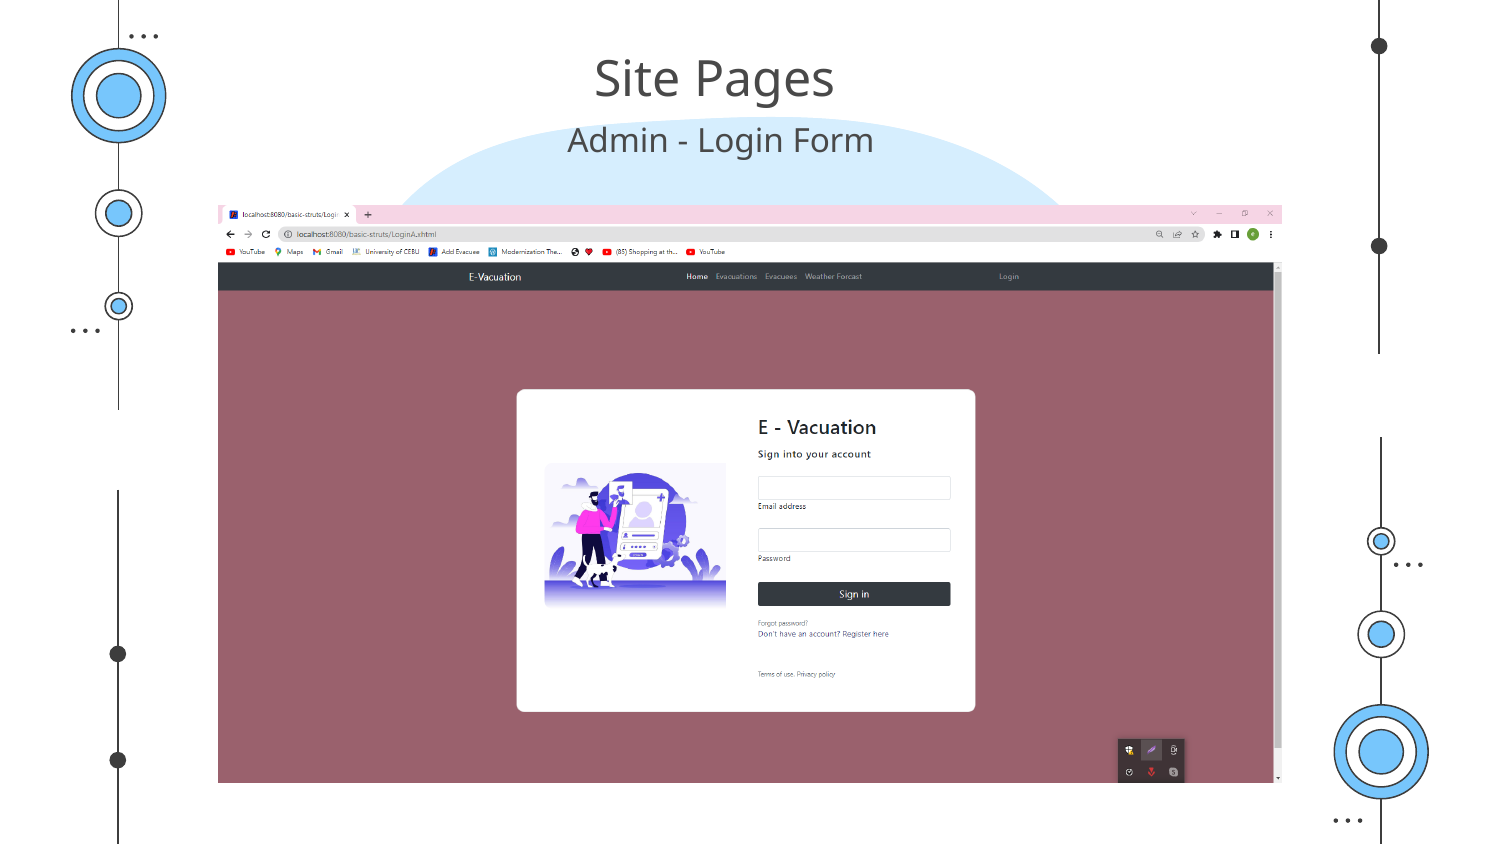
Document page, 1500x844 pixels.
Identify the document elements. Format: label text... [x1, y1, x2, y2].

title Site Pages [452, 10, 978, 143]
subtitle Admin - Login Form [458, 104, 984, 204]
picture [217, 205, 1283, 783]
